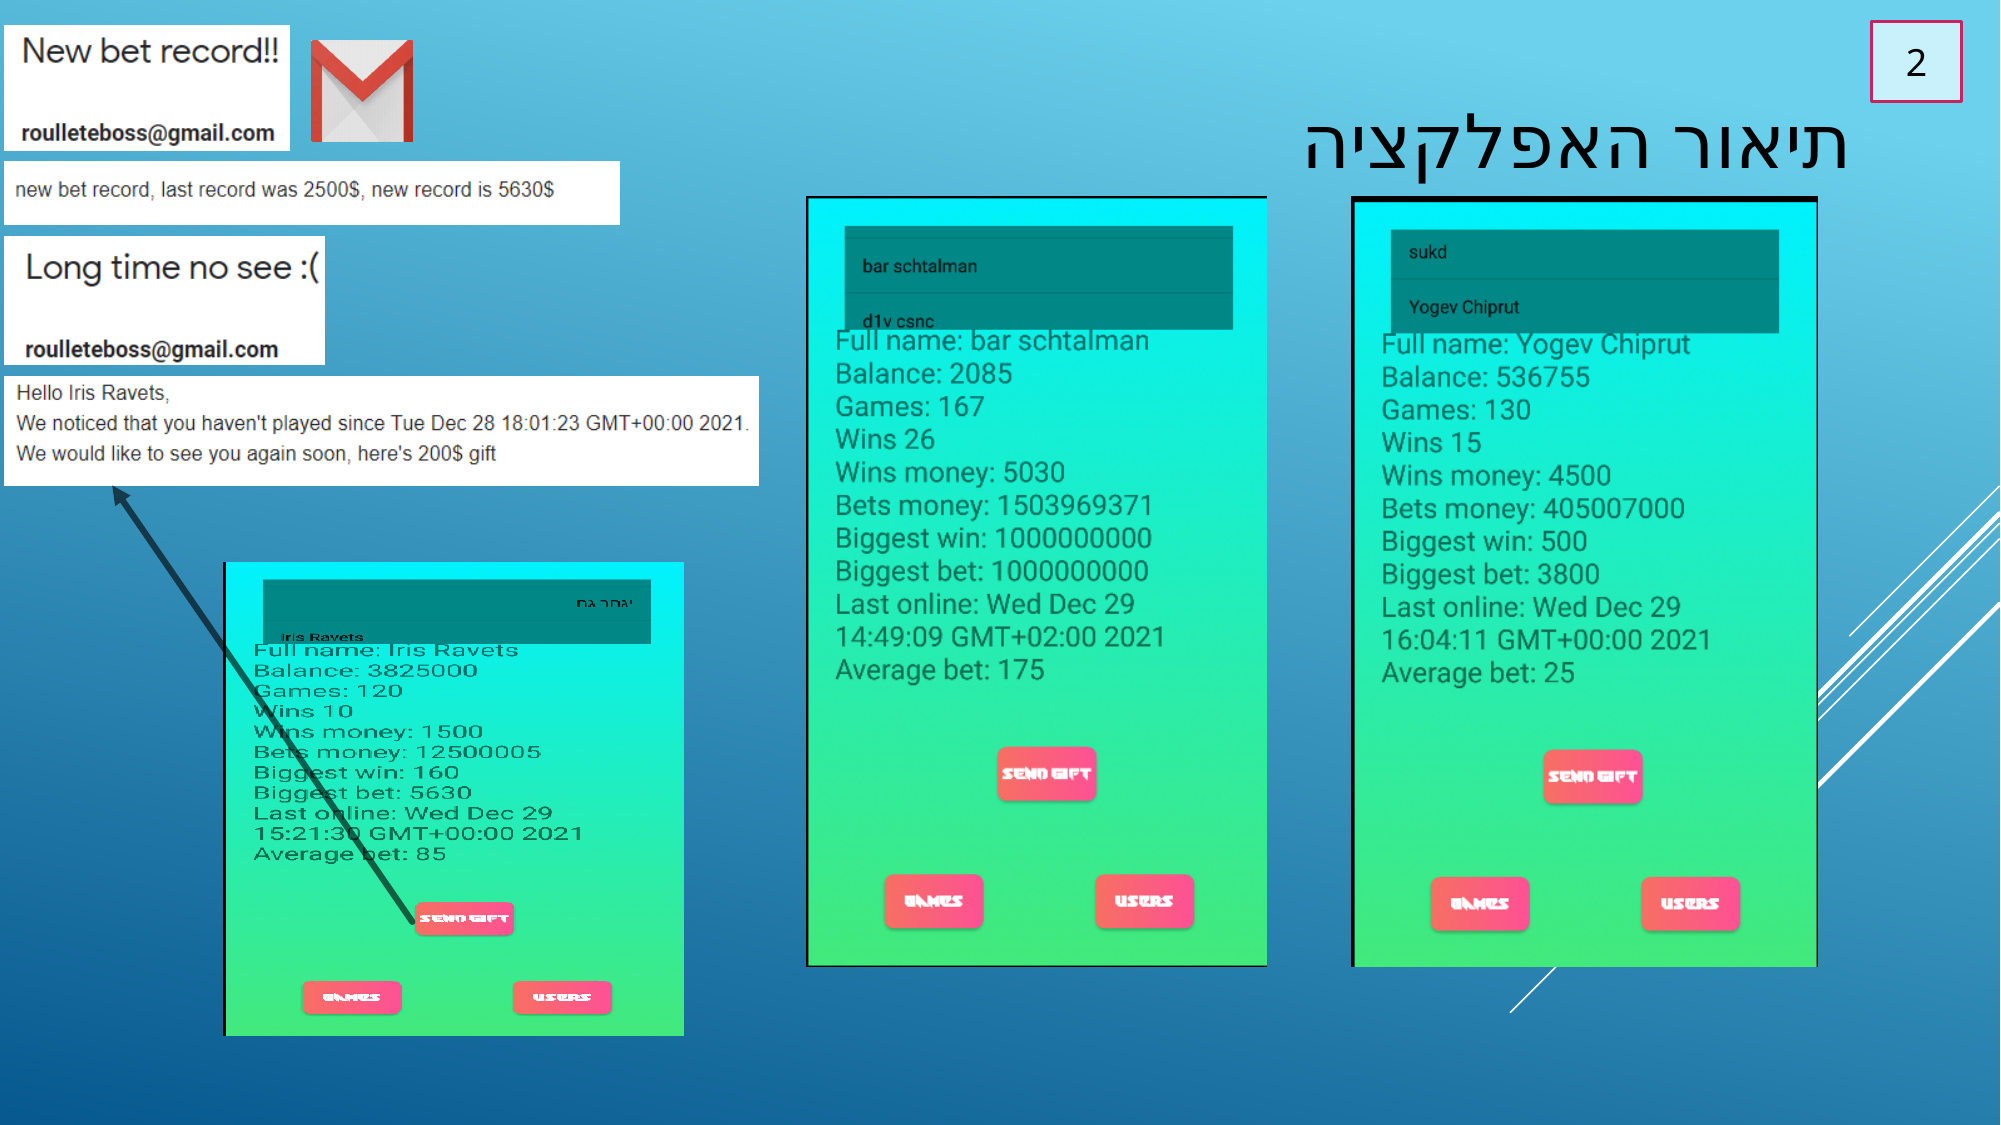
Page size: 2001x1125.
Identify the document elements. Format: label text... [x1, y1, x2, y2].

picture [1351, 196, 1818, 967]
picture [222, 562, 684, 1036]
title תיאור האפלקציה [112, 85, 1868, 984]
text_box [111, 485, 413, 923]
picture [4, 376, 759, 486]
picture [4, 161, 620, 225]
text_box 2 [1870, 20, 1963, 103]
picture [806, 196, 1267, 967]
picture [4, 25, 290, 152]
picture [311, 40, 413, 142]
picture [4, 236, 325, 365]
